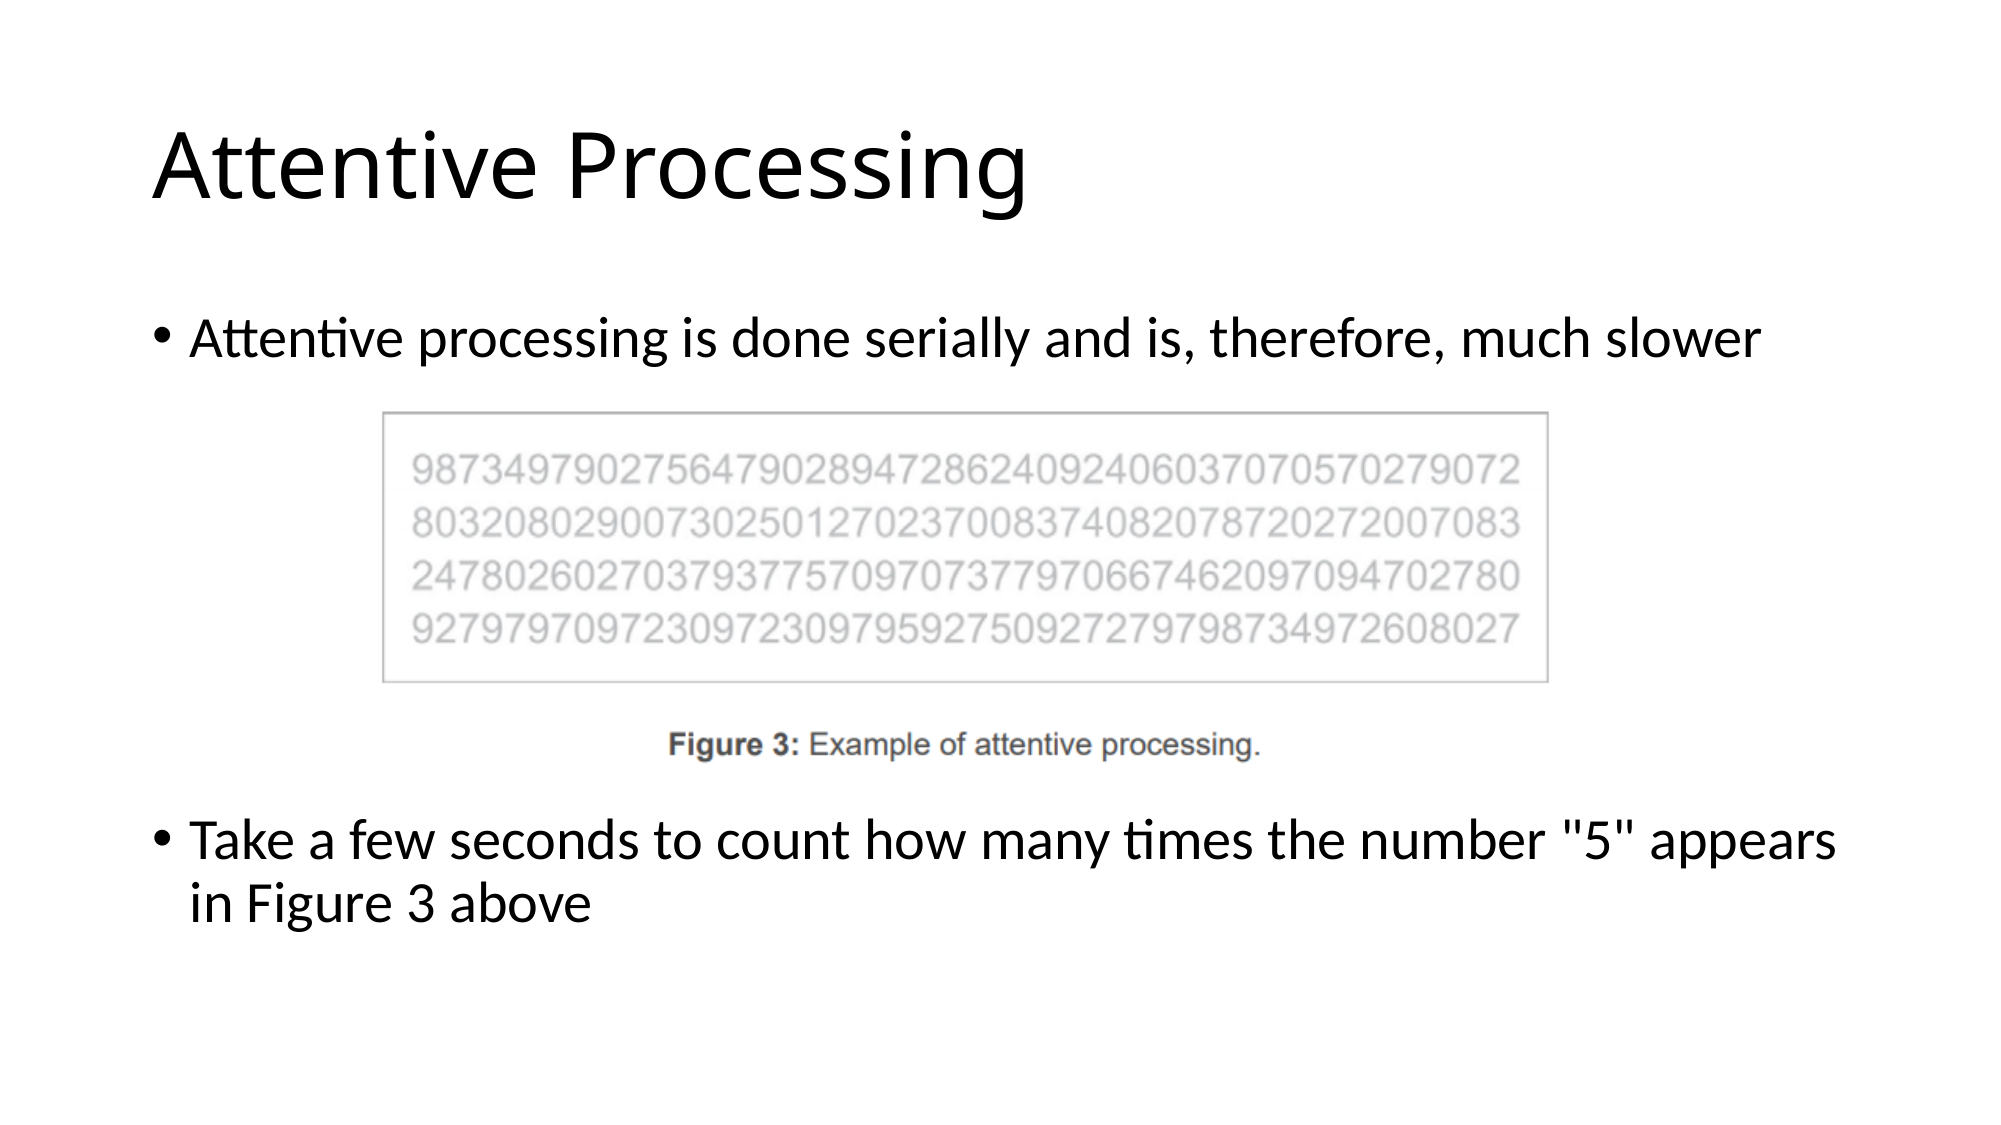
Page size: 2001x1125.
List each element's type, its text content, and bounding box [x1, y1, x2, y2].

title Attentive Processing [137, 59, 1863, 278]
picture [370, 404, 1560, 771]
list Attentive processing is done serially and is, therefore, much slower Take a few seconds to count how many times the number "5" appears in Figure 3 above [137, 299, 1863, 1094]
